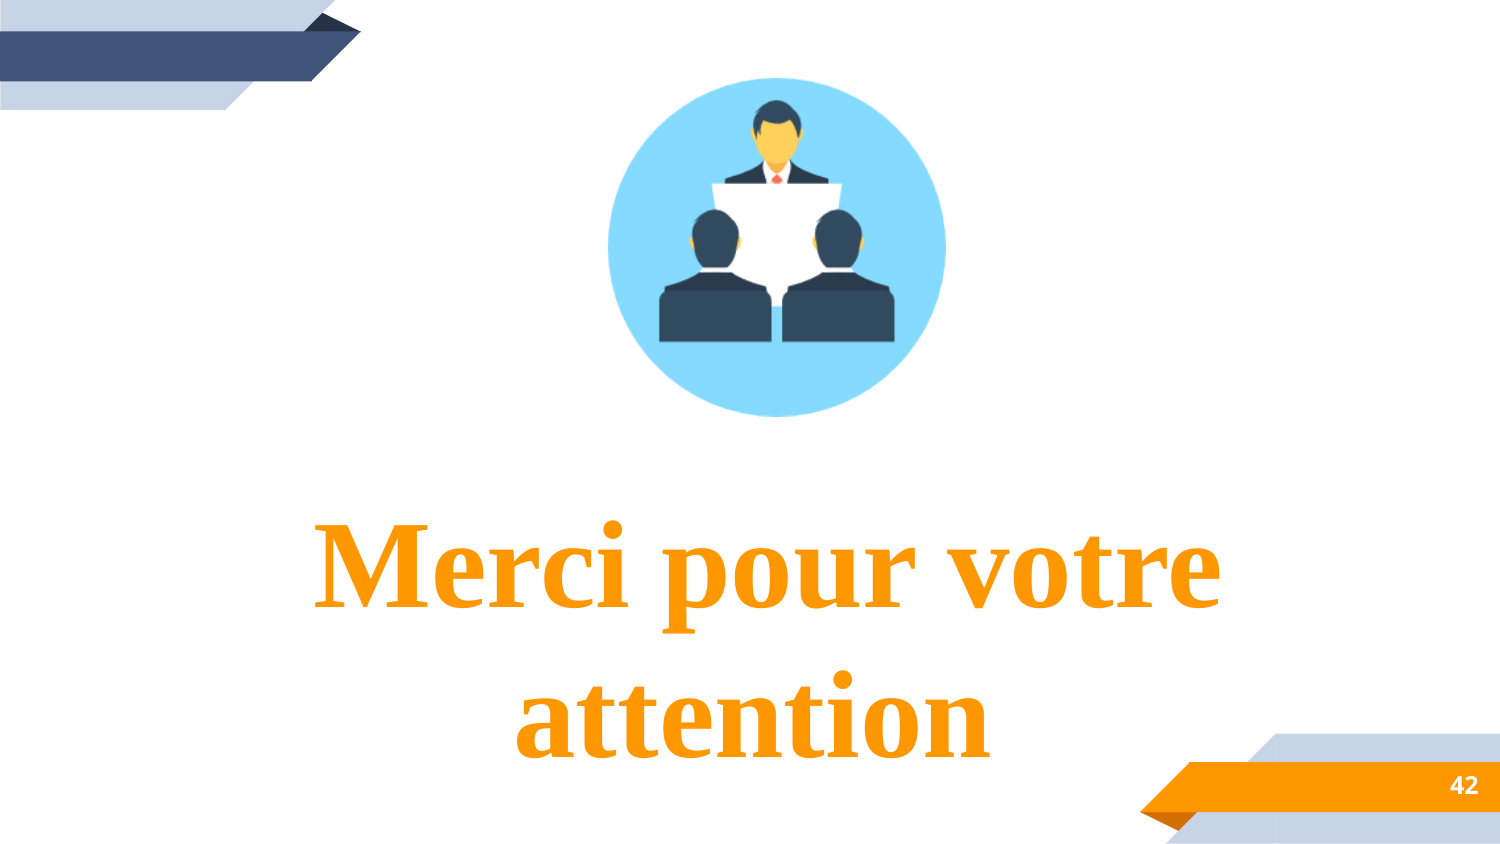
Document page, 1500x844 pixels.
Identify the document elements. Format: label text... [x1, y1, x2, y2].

title Merci pour votre attention [227, 504, 1310, 761]
slide_number ‹#› [1249, 760, 1494, 813]
picture [607, 78, 947, 417]
